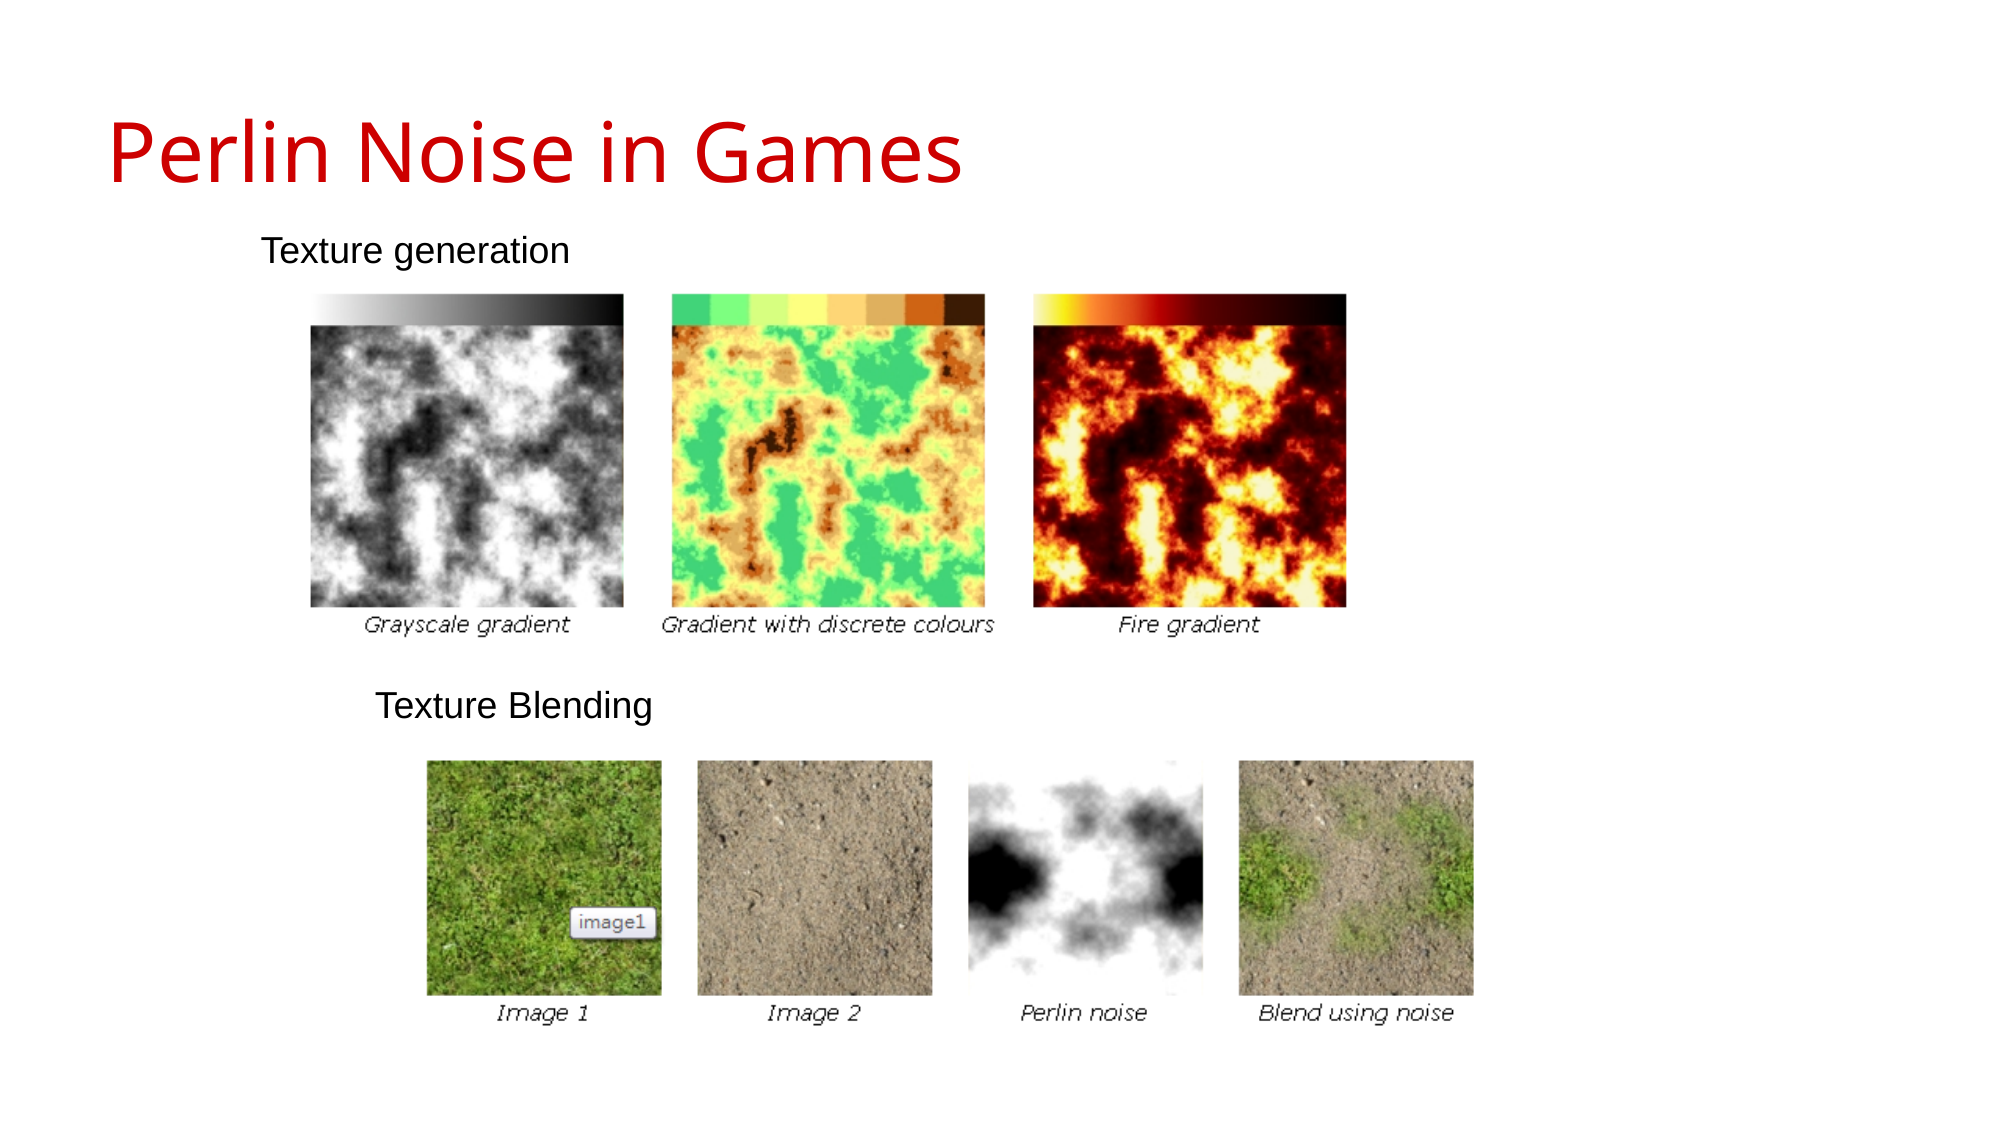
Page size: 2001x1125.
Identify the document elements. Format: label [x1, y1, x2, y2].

picture [421, 753, 1488, 1032]
title [91, 46, 1817, 265]
picture [300, 288, 1359, 642]
text_box [359, 673, 669, 734]
text_box [245, 218, 586, 278]
